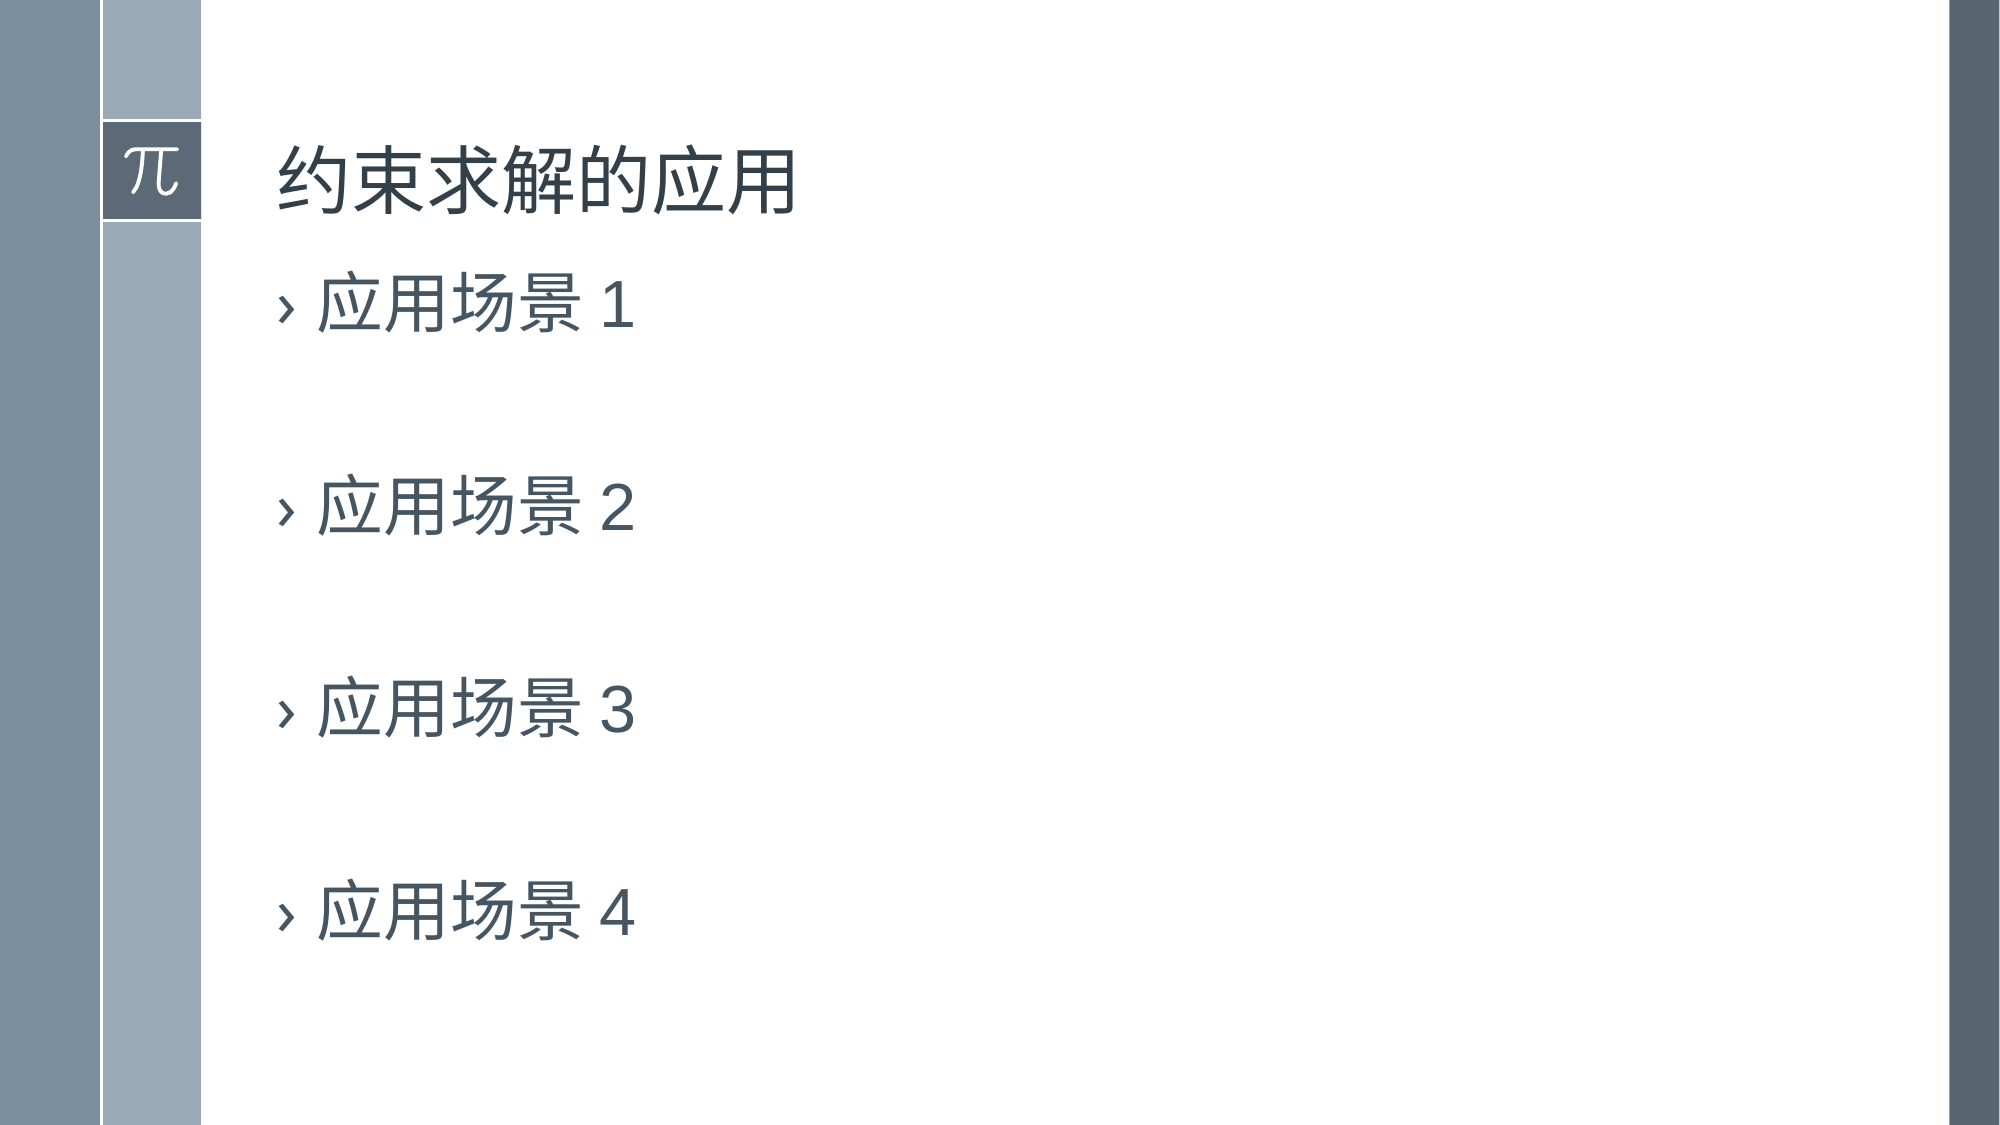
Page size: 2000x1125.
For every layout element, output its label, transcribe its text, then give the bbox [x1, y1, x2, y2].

title 约束求解的应用 [261, 29, 1867, 233]
list 应用场景1 应用场景2 应用场景3 应用场景4 [261, 262, 1867, 1013]
